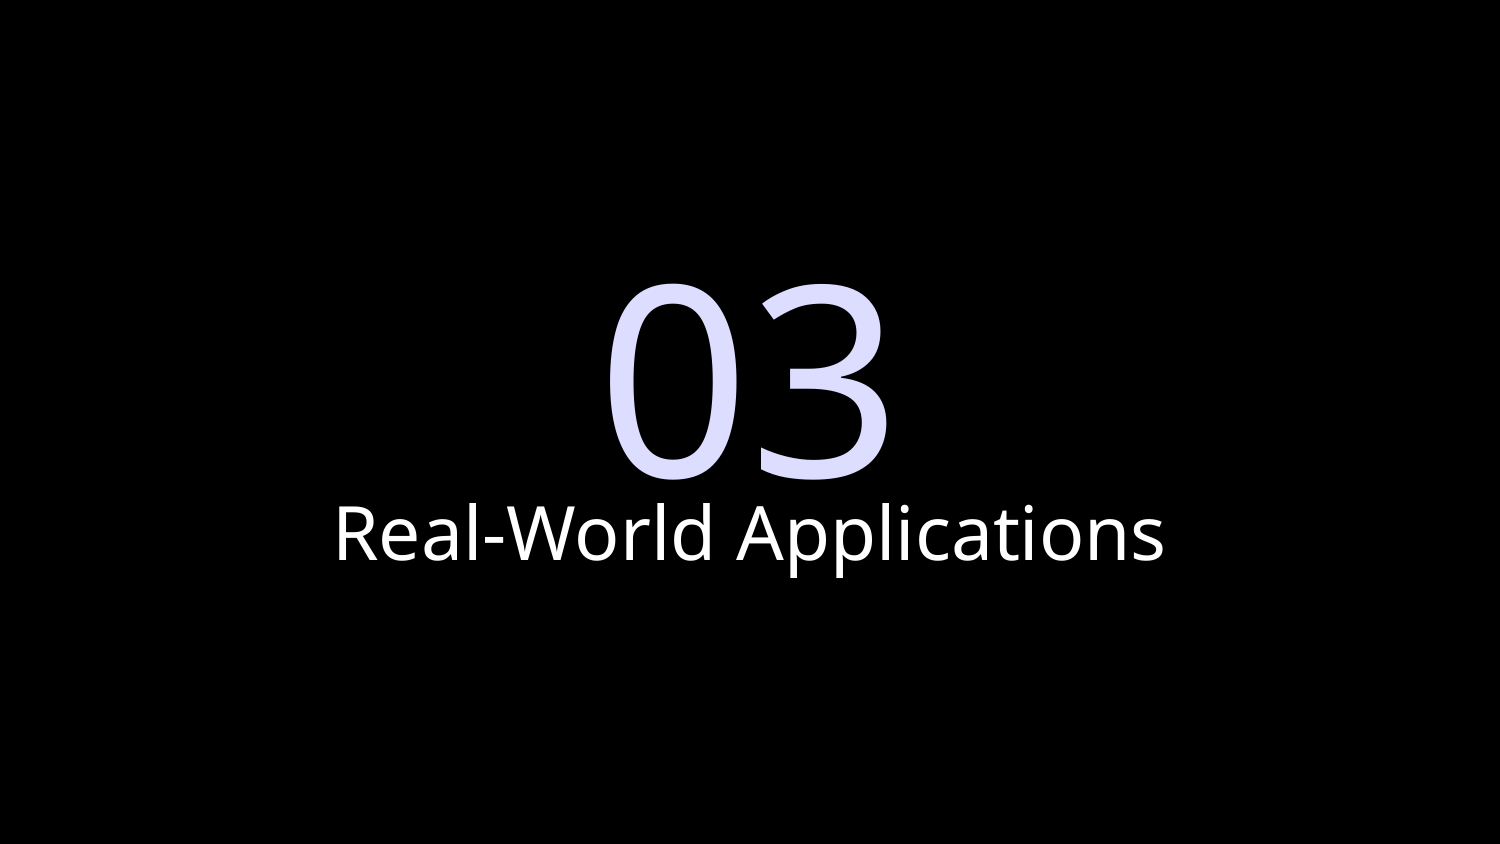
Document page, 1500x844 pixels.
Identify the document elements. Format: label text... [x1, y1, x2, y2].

title 03 [537, 195, 963, 497]
title Real-World Applications [114, 503, 1386, 648]
